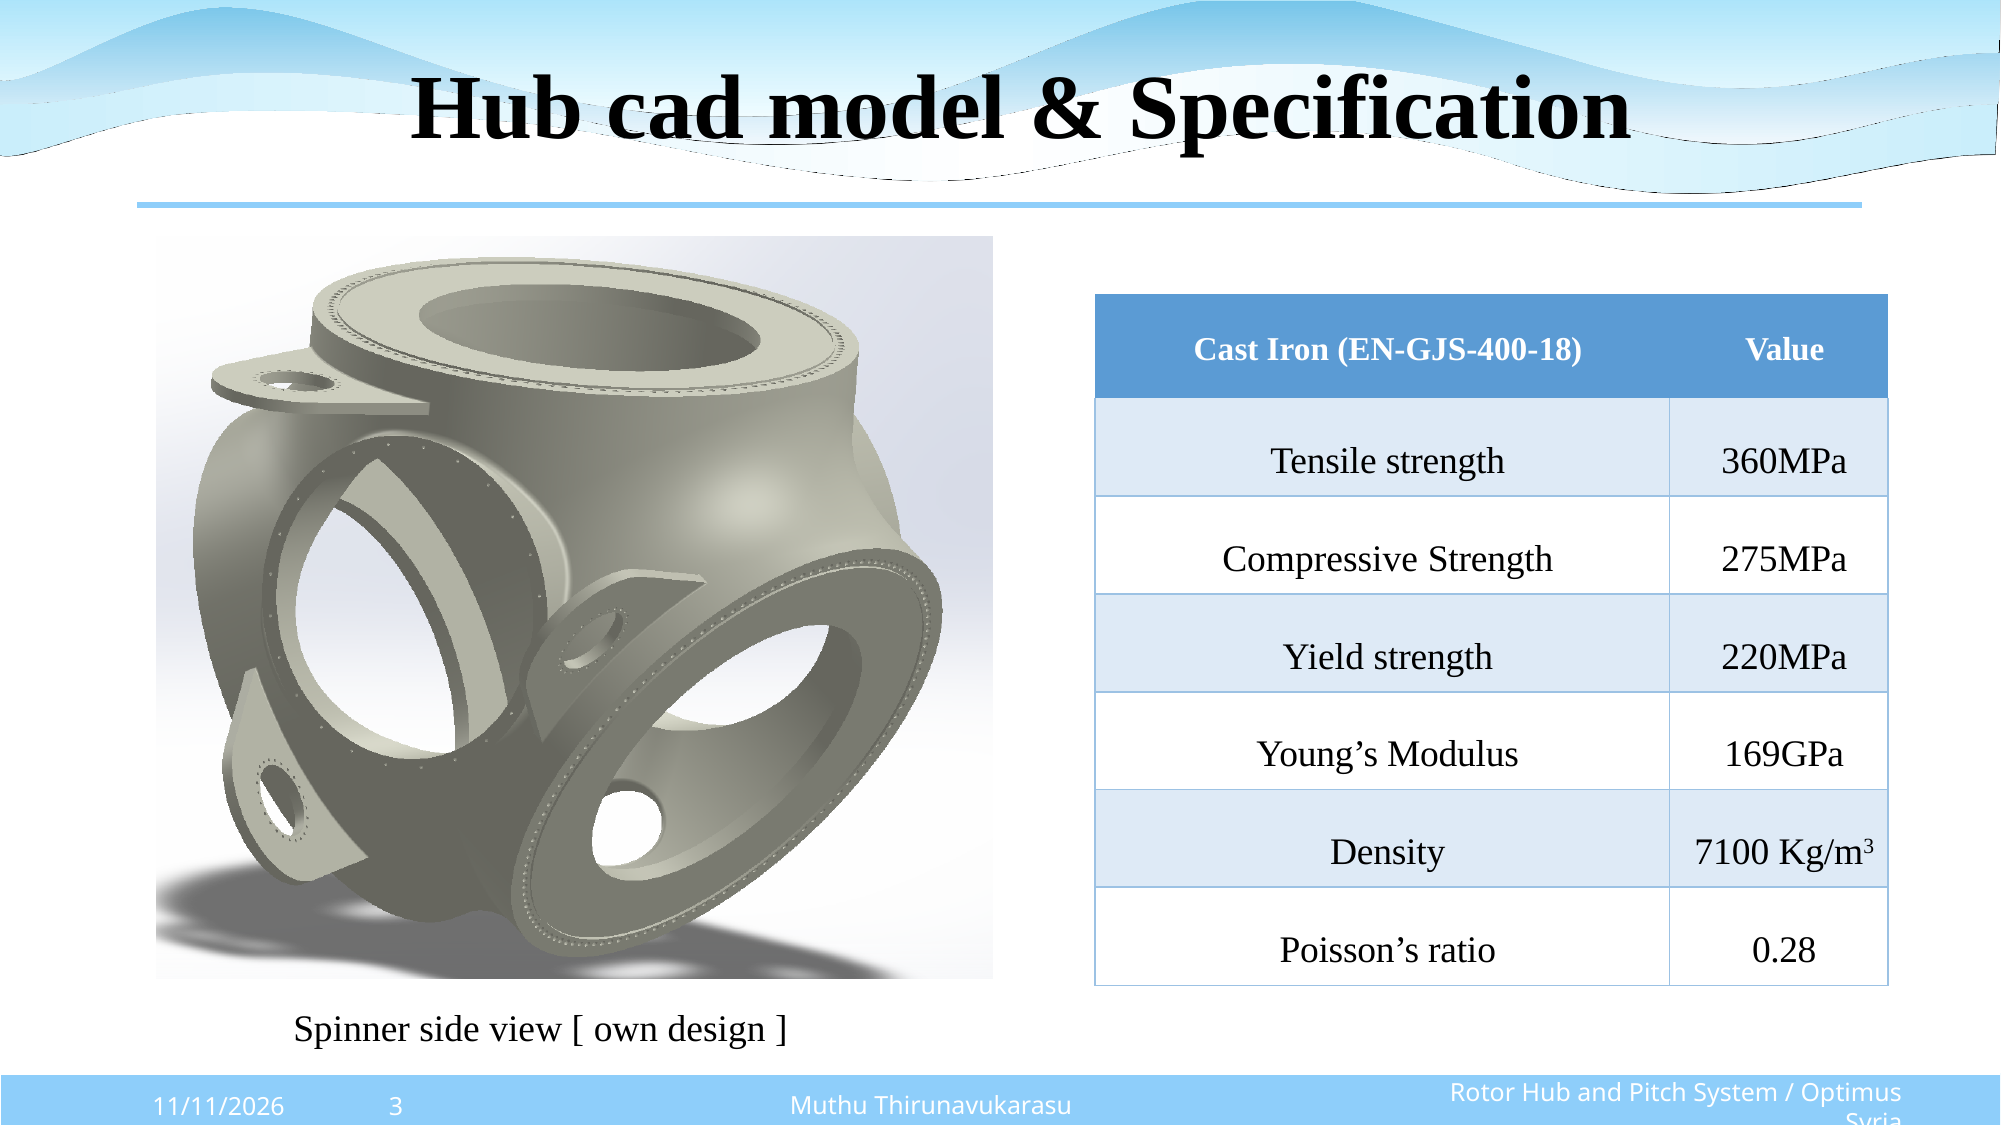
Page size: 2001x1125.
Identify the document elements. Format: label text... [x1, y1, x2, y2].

table_cell Density [1096, 790, 1669, 886]
table_cell 0.28 [1670, 888, 1887, 985]
table_cell 7100 Kg/m3 [1670, 790, 1887, 886]
table_cell 169GPa [1670, 693, 1887, 789]
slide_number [137, 1077, 319, 1125]
table_cell Compressive Strength [1096, 497, 1669, 593]
slide_number 3 [319, 1077, 472, 1125]
table_cell Tensile strength [1096, 398, 1669, 495]
table_cell Young’s Modulus [1096, 693, 1669, 789]
text_box Spinner side view [ own design ] [278, 996, 803, 1057]
table_cell Poisson’s ratio [1096, 888, 1669, 985]
table_header Value [1670, 294, 1888, 398]
footer Rotor Hub and Pitch System / Optimus Syria [1391, 1076, 1918, 1125]
list Muthu Thirunavukarasu [472, 1076, 1391, 1125]
table_cell Yield strength [1096, 595, 1669, 691]
table_cell 220MPa [1670, 595, 1887, 691]
table_cell 360MPa [1670, 398, 1887, 495]
picture [155, 235, 993, 980]
table_cell 275MPa [1670, 497, 1887, 593]
table_header Cast Iron (EN-GJS-400-18) [1095, 294, 1670, 398]
title Hub cad model & Specification [148, 0, 1874, 218]
